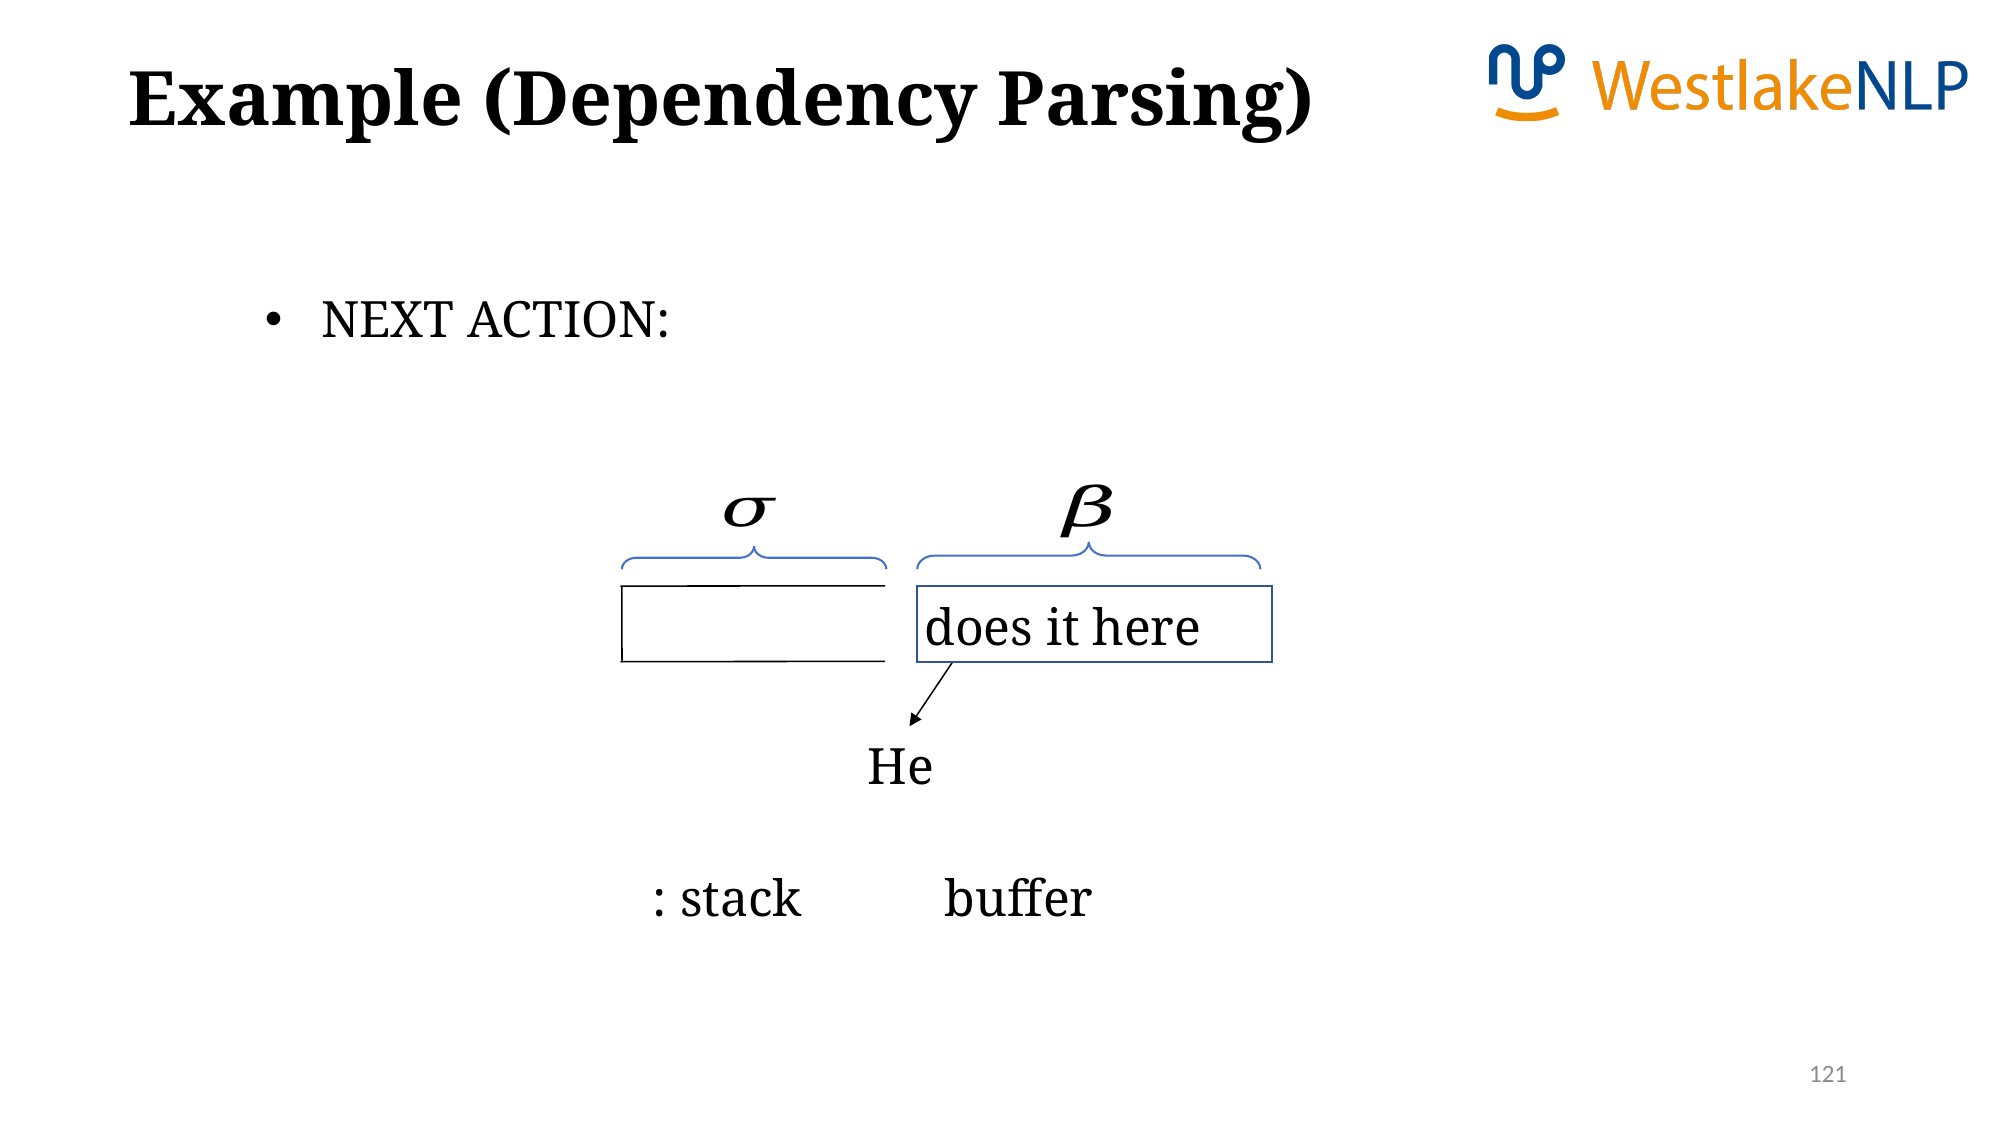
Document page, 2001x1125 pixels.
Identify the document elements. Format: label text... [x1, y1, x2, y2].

text_box Example (Dependency Parsing) [114, 43, 1380, 149]
text_box [916, 541, 1261, 570]
picture [1459, 0, 2000, 170]
slide_number 121 [1412, 1042, 1863, 1103]
text_box [621, 546, 887, 570]
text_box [620, 585, 1298, 807]
